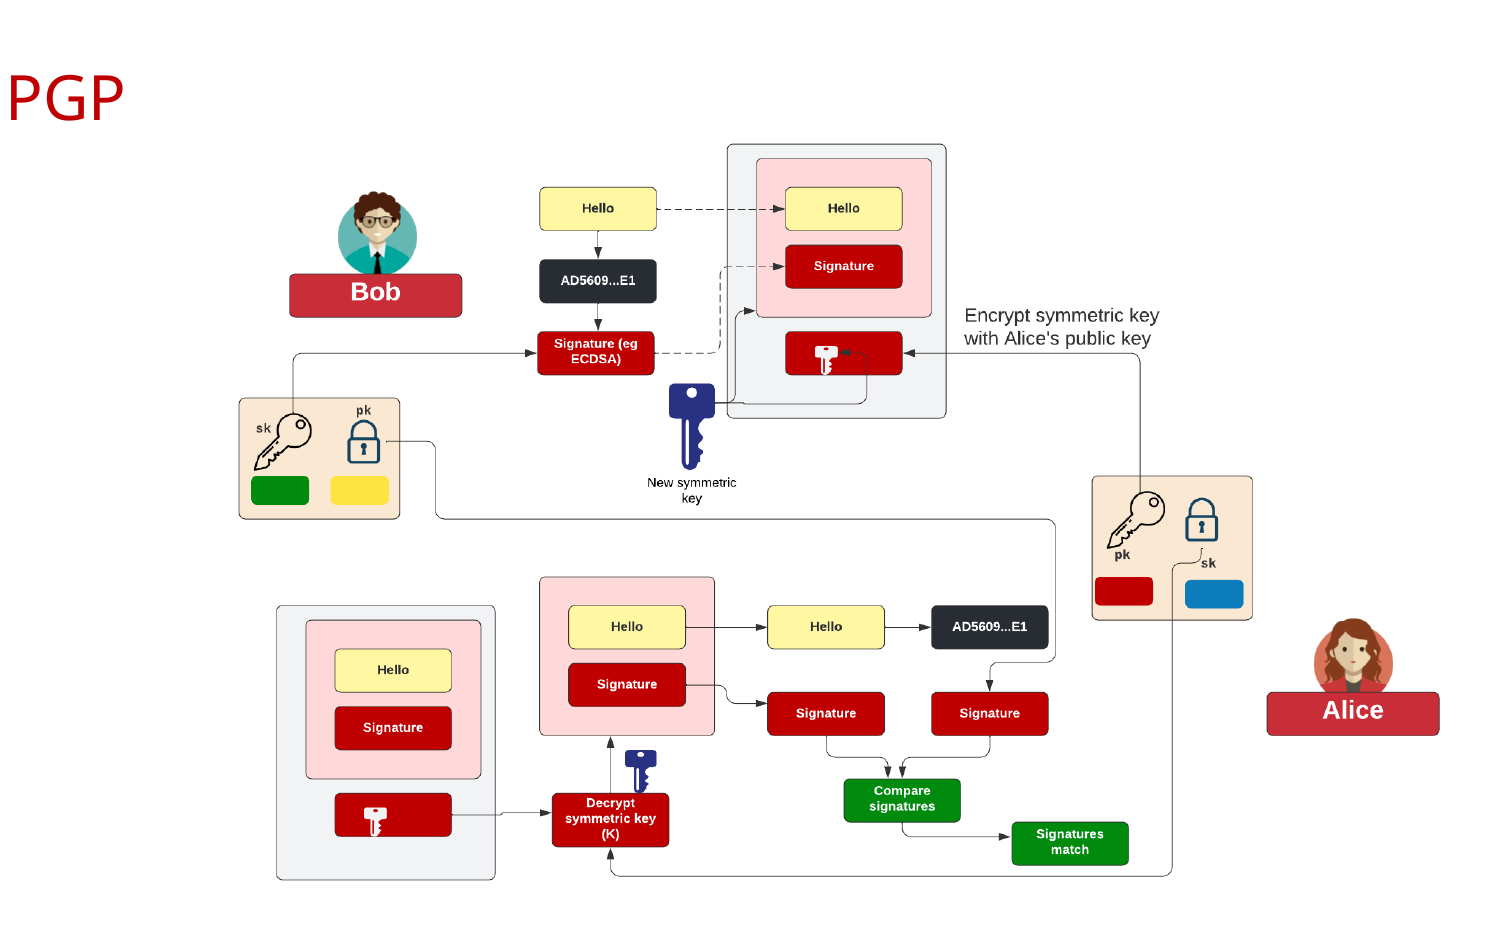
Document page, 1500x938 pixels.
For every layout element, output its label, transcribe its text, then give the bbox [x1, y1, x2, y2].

title PGP [0, 46, 1295, 154]
picture [139, 91, 1500, 933]
